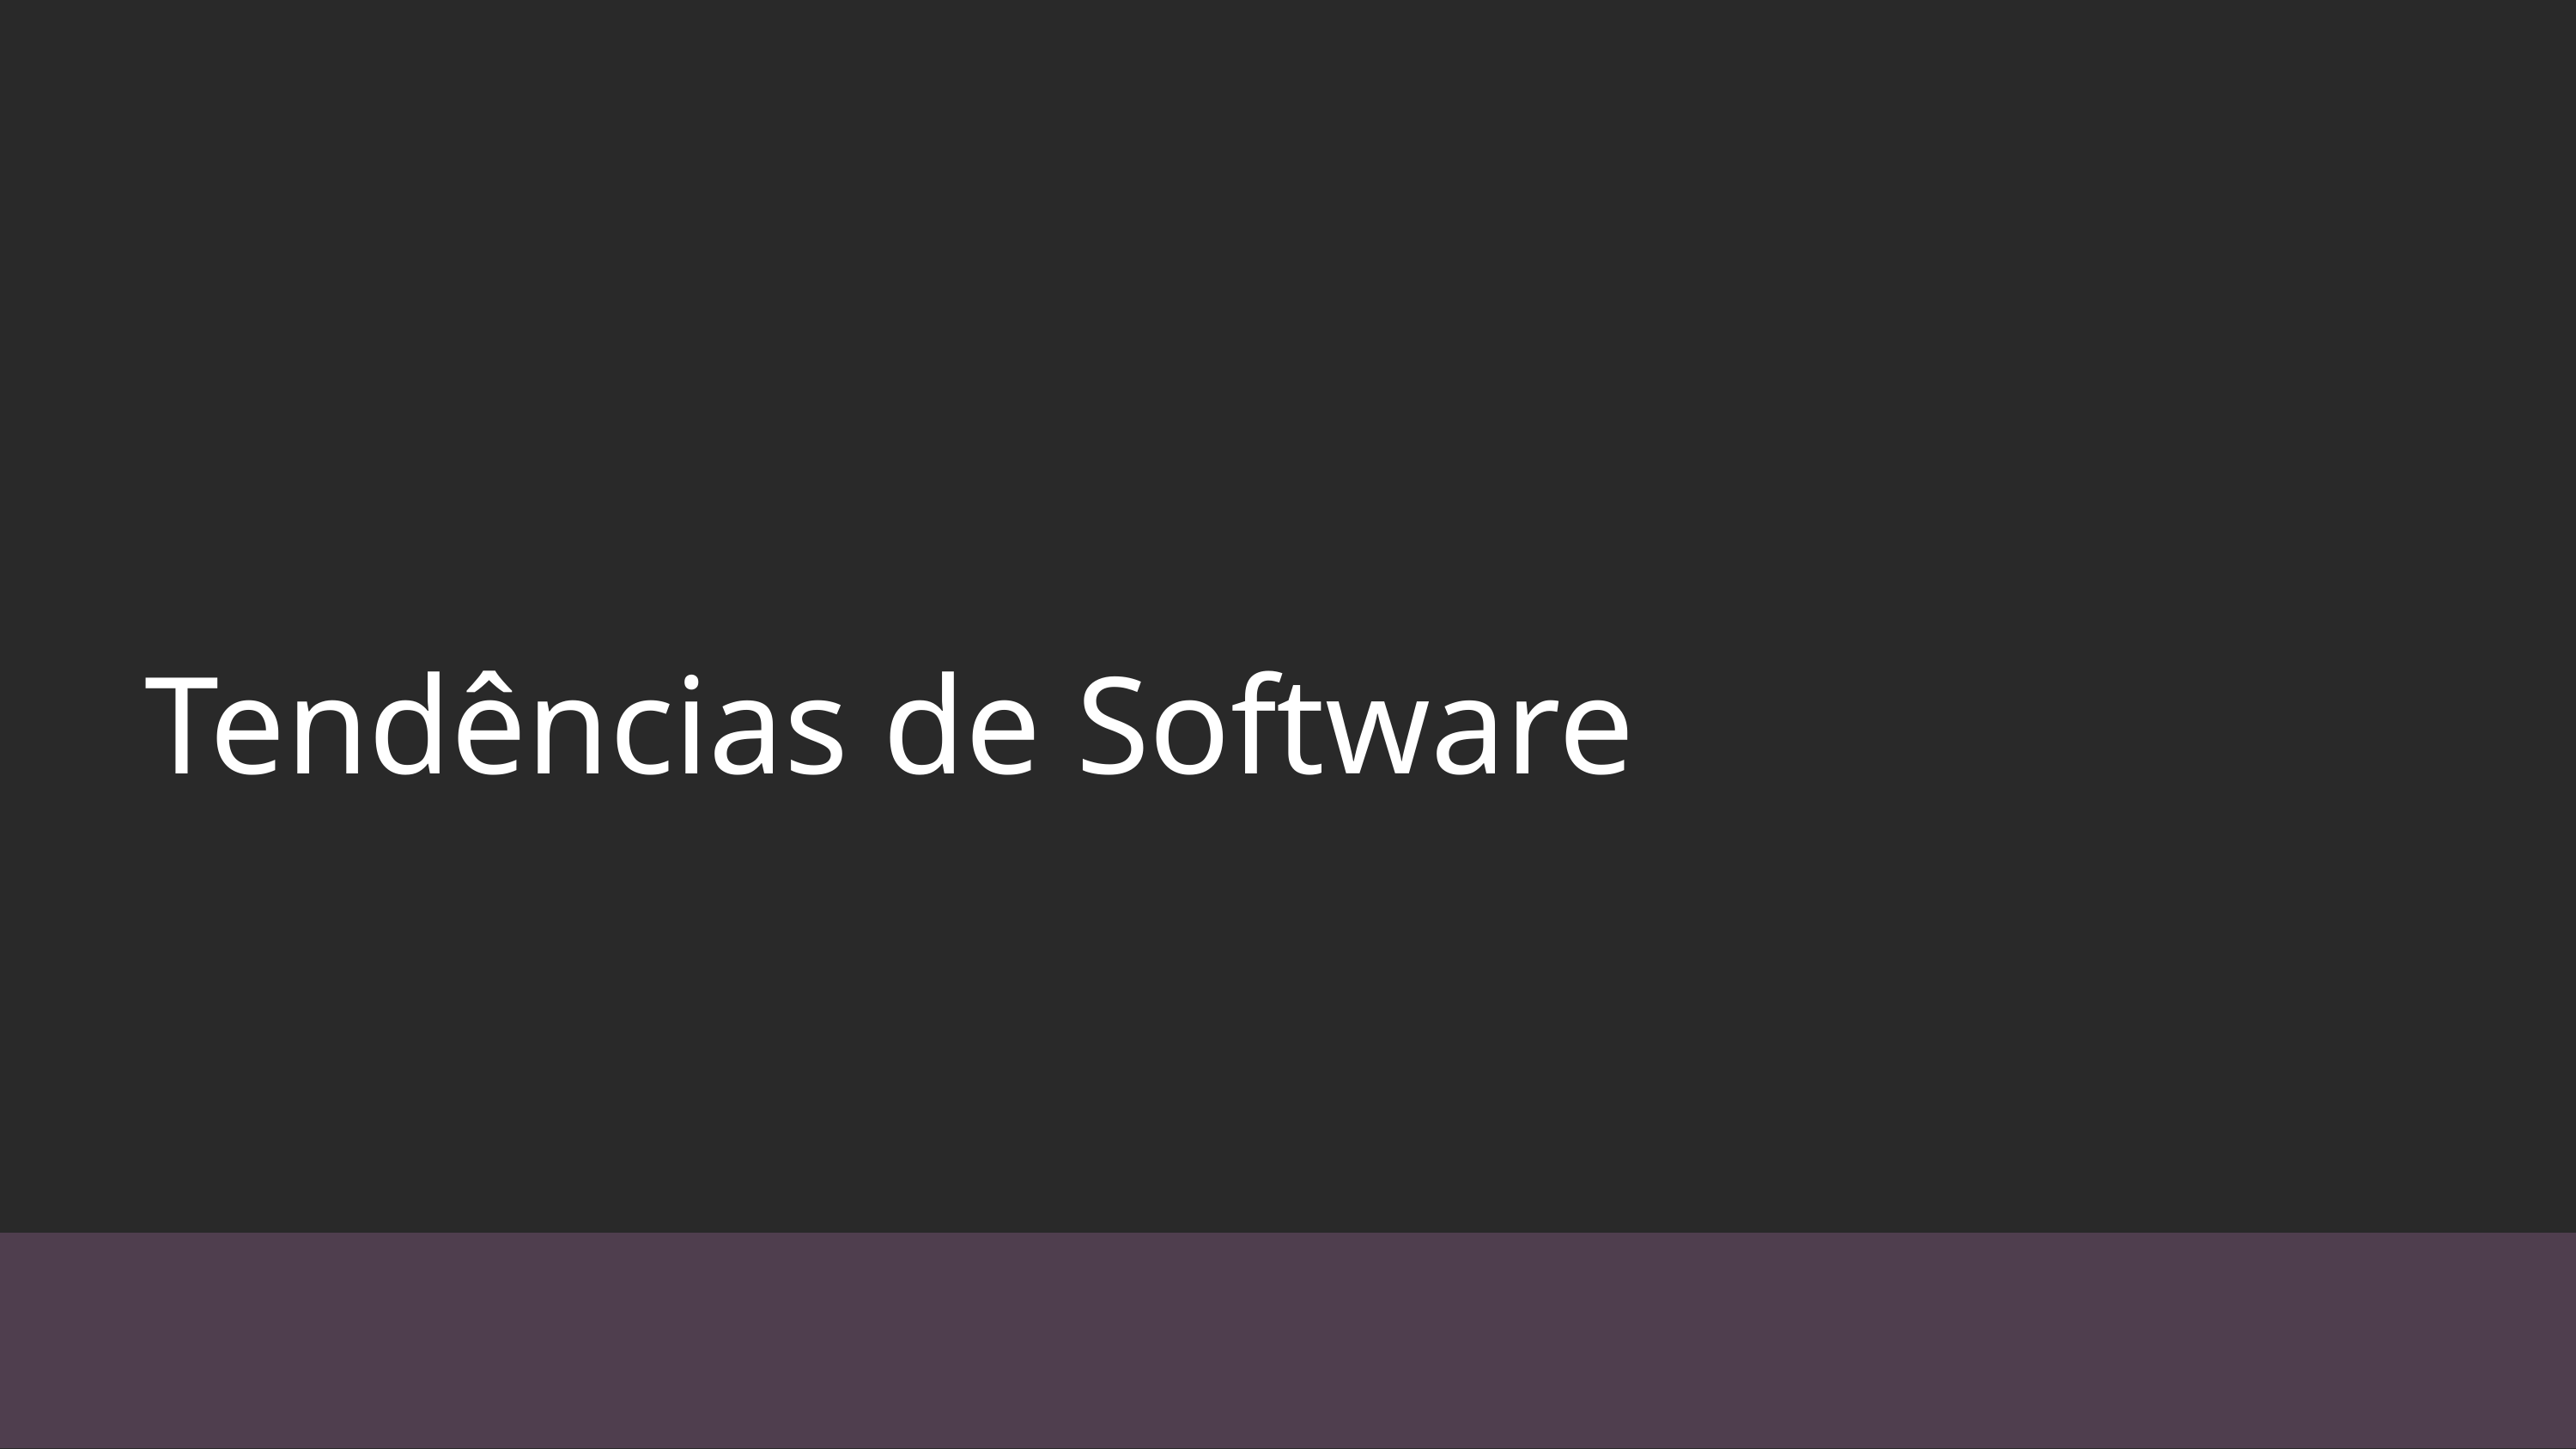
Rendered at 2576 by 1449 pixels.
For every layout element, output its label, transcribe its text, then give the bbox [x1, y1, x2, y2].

text_box Tendências de Software [144, 612, 2208, 801]
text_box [0, 1232, 2576, 1449]
